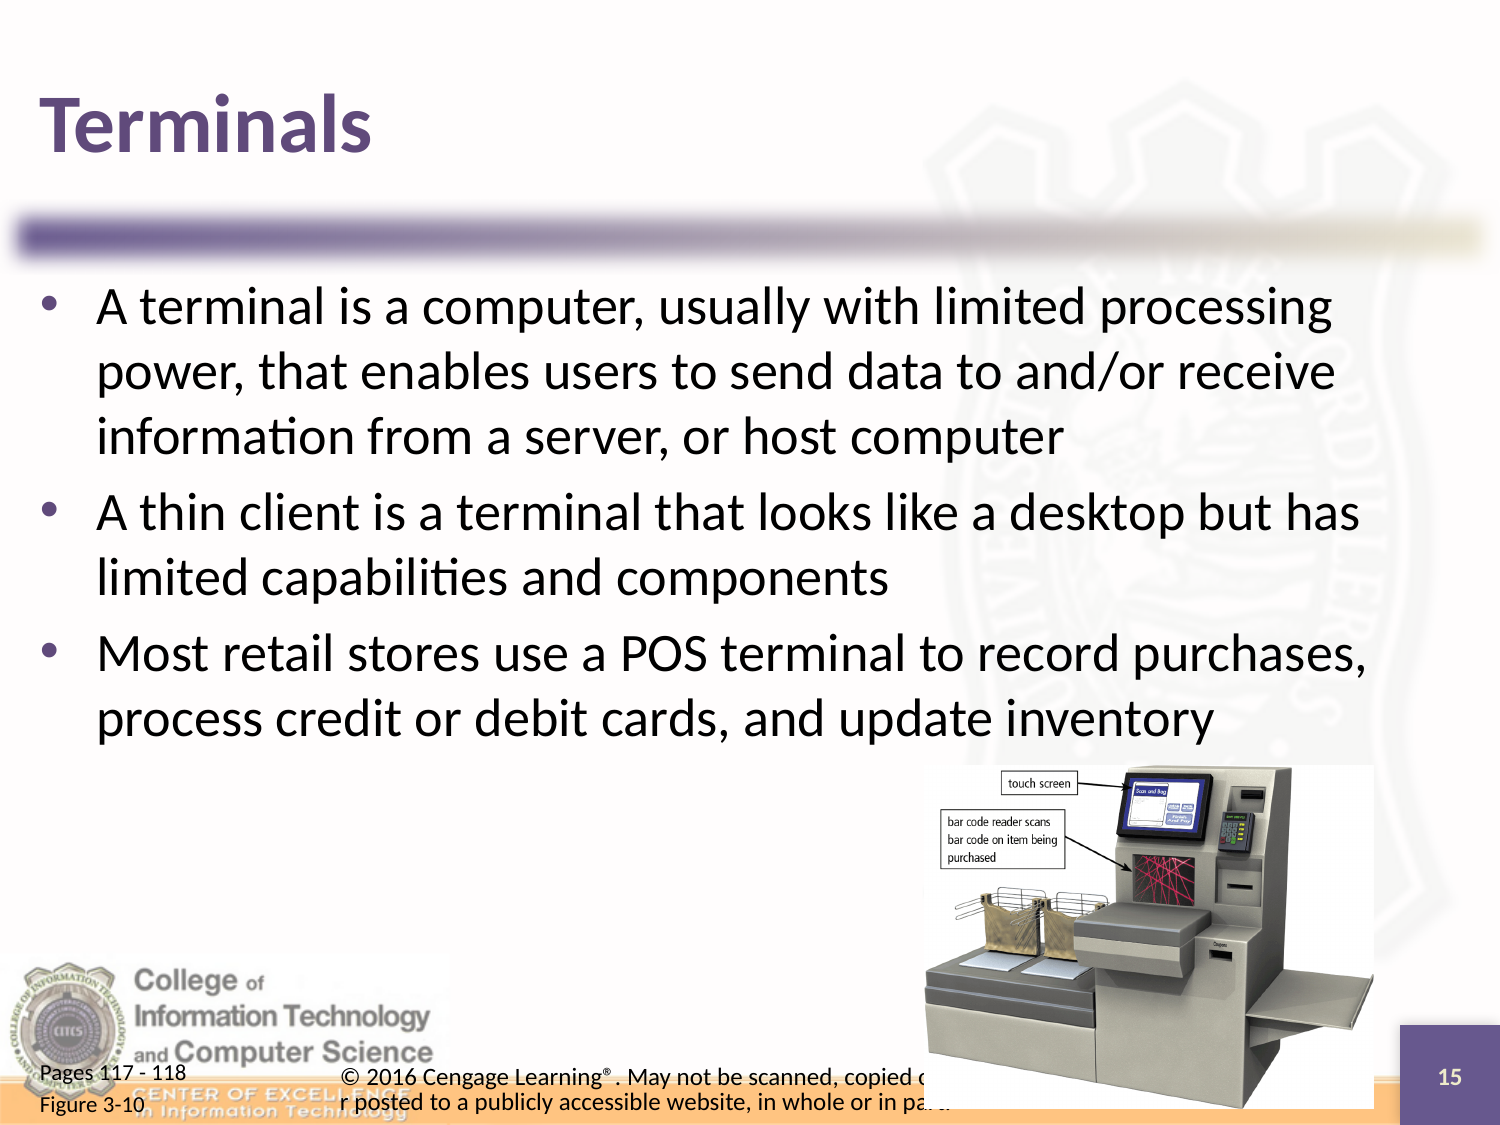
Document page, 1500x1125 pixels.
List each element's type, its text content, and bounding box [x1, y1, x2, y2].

picture [924, 764, 1375, 1109]
slide_number 15 [1400, 1025, 1500, 1125]
list Pages 117 - 118 Figure 3-10 [24, 1050, 300, 1125]
footer © 2016 Cengage Learning®. May not be scanned, copied or duplicated, or posted to a publicly accessible website, in whole or in part. [324, 1045, 919, 1105]
title Terminals [24, 24, 1475, 213]
list A terminal is a computer, usually with limited processing power, that enables users to send data to and/or receive information from a server, or host computer A thin client is a terminal that looks like a desktop but has limited capabilities and components Most retail stores use a POS terminal to record purchases, process credit or debit cards, and update inventory [24, 262, 1475, 913]
